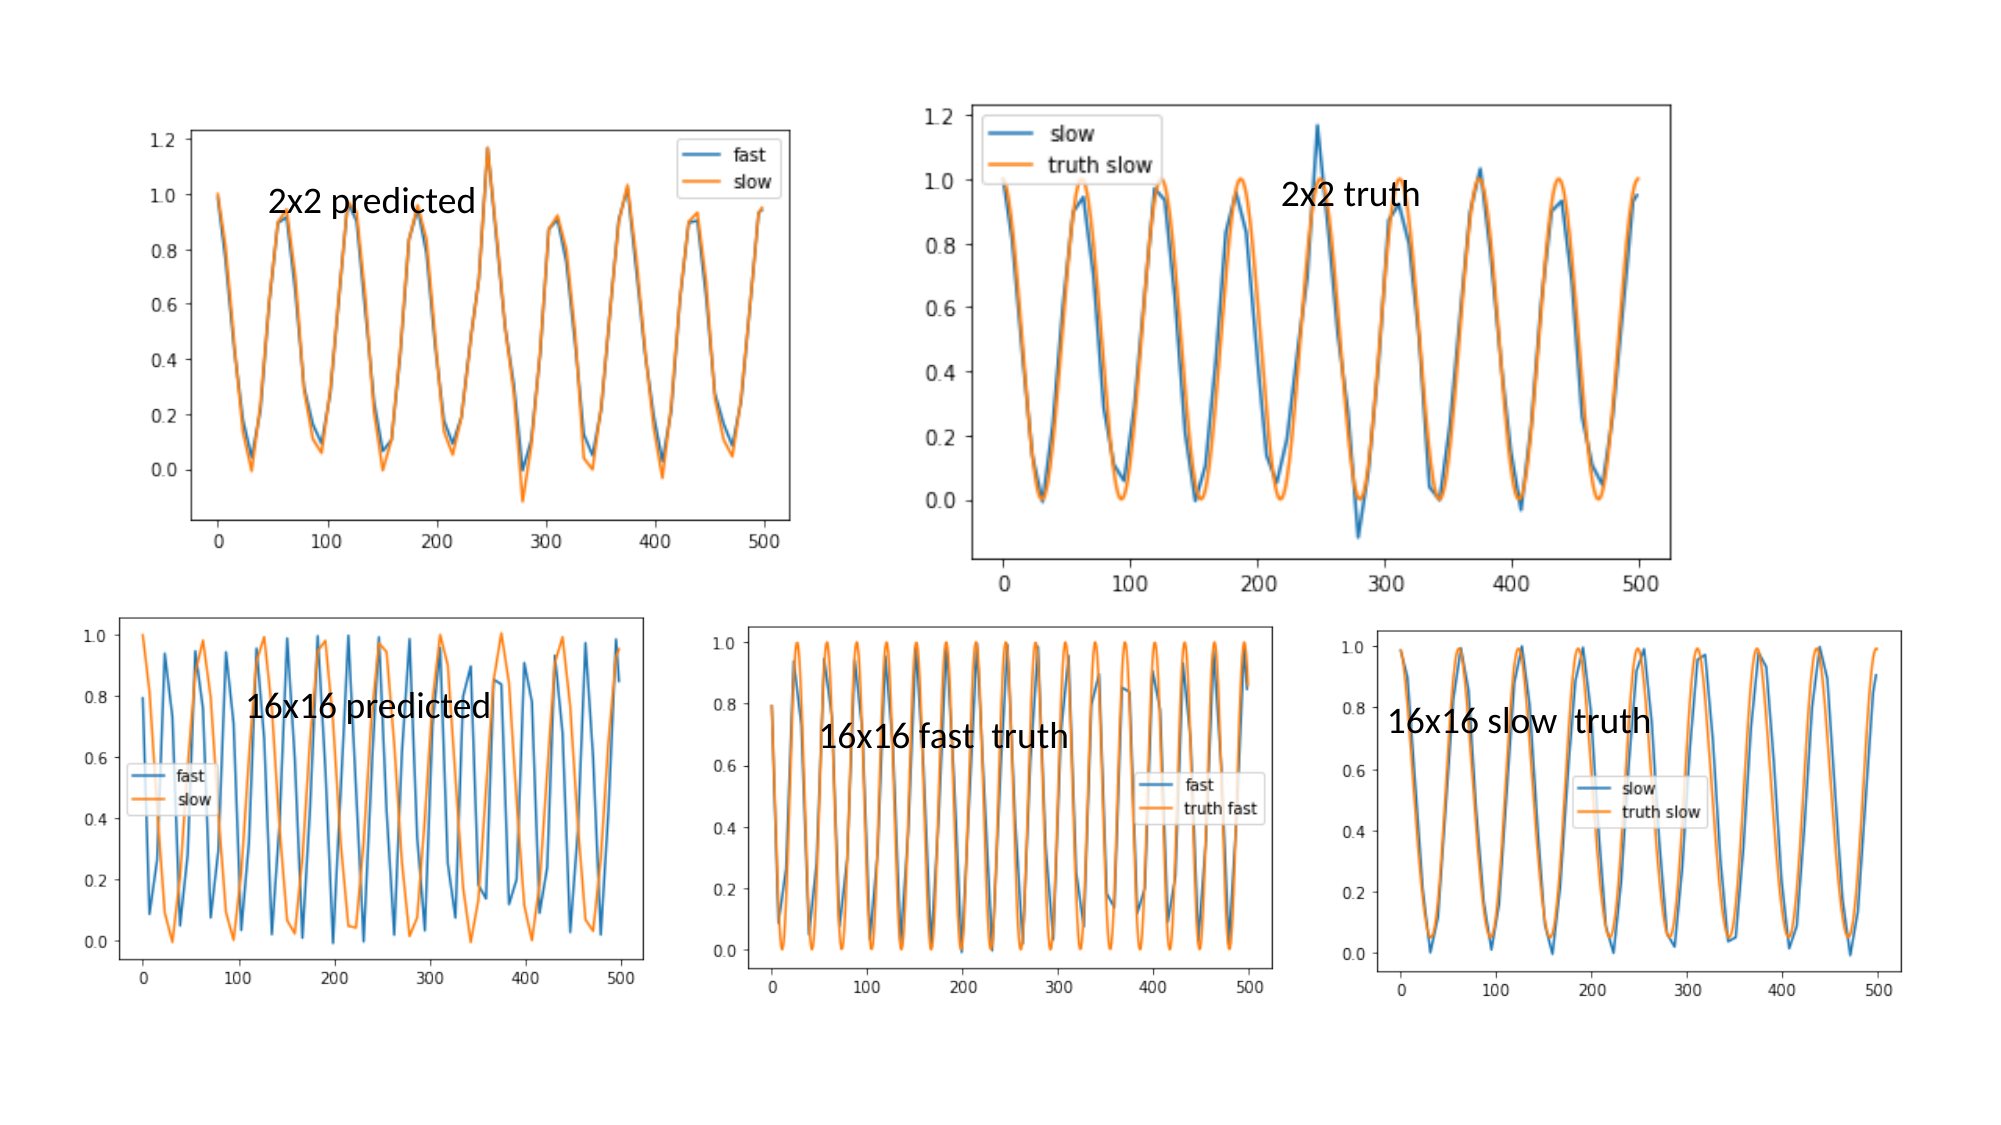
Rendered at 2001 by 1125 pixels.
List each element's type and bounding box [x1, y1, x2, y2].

picture [137, 119, 803, 563]
list [909, 92, 1685, 609]
picture [1330, 621, 1912, 1009]
picture [72, 608, 654, 997]
picture [701, 617, 1283, 1006]
